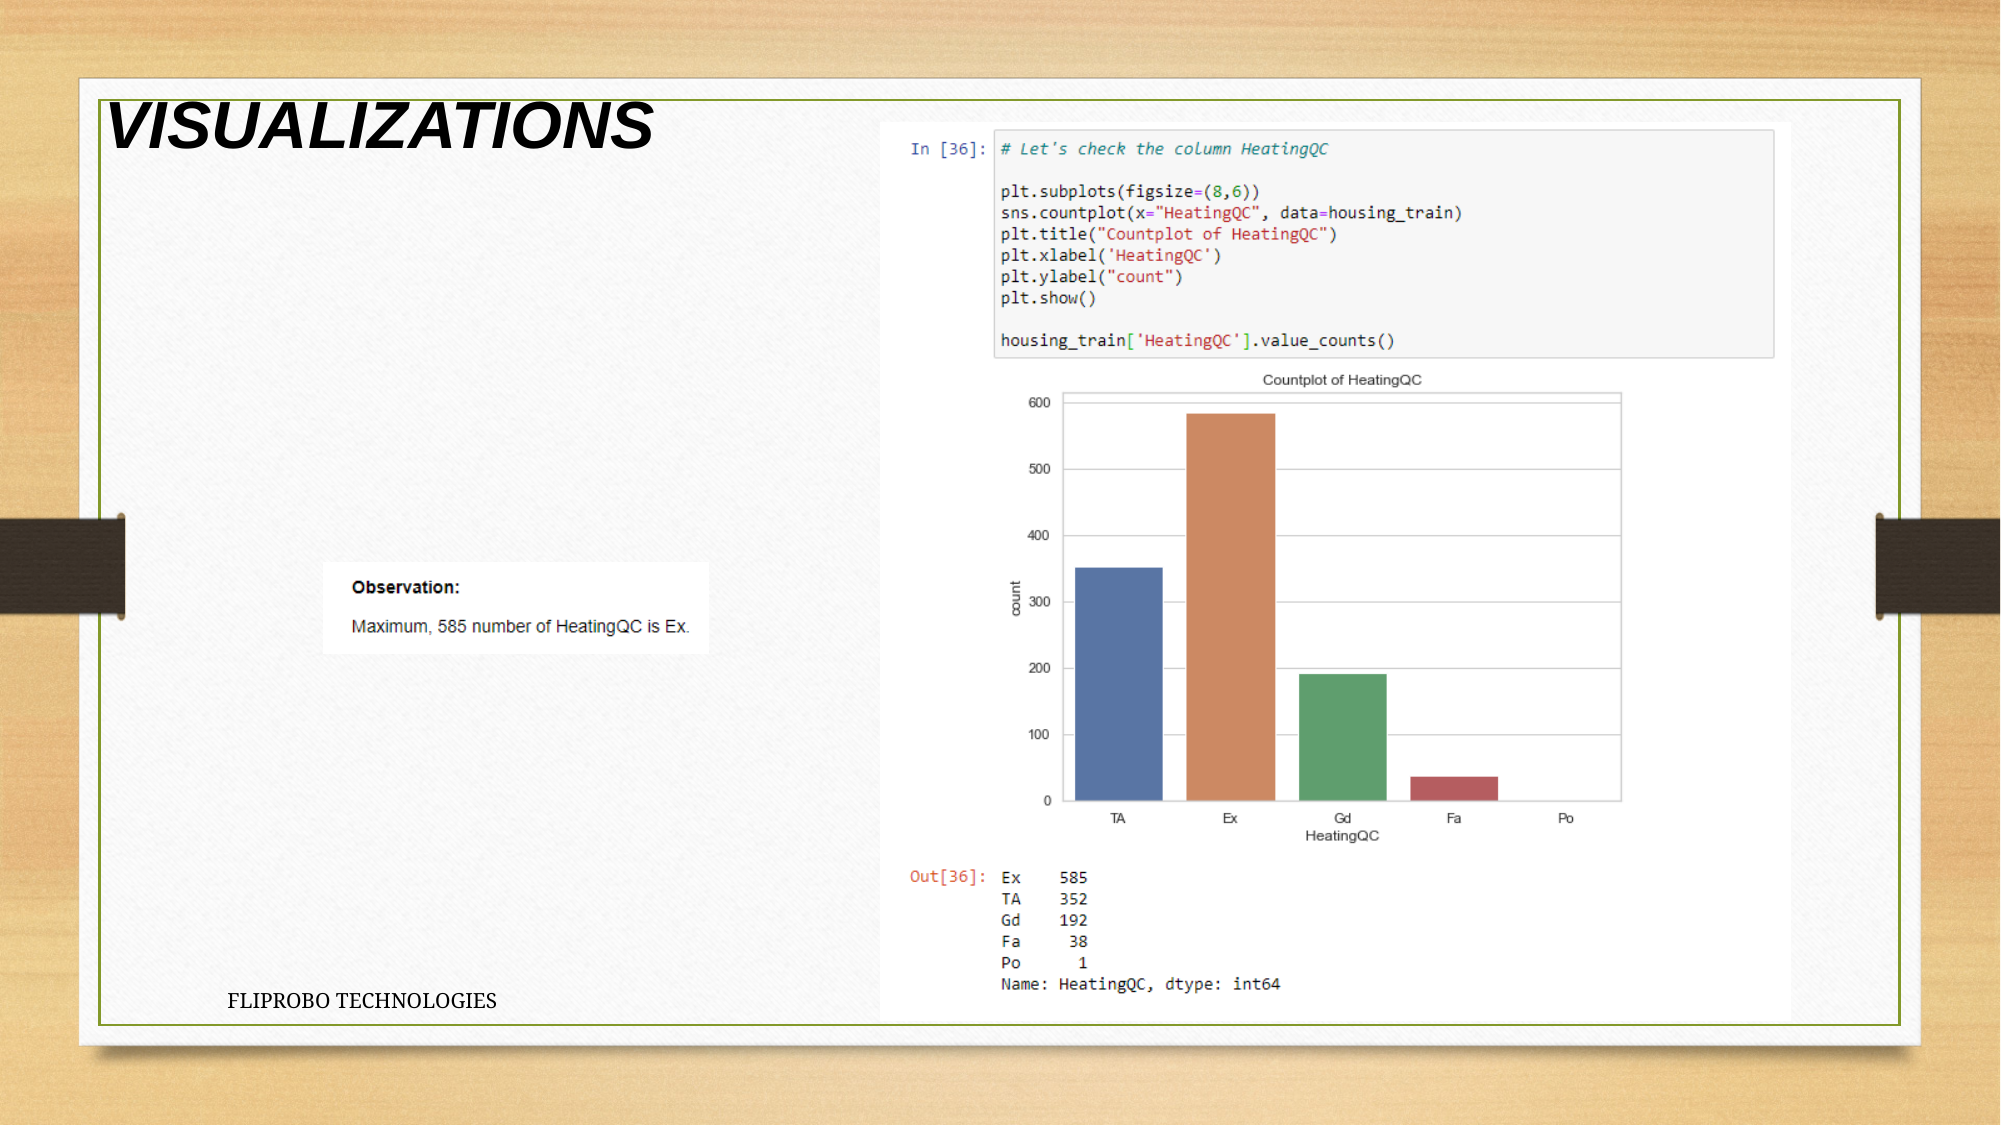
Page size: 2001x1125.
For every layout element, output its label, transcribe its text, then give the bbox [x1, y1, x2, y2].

picture [0, 0, 2001, 1125]
footer FLIPROBO TECHNOLOGIES [212, 979, 1411, 1025]
slide_number 51 [1698, 1021, 1788, 1025]
text_box VISUALIZATIONS [89, 74, 1673, 170]
